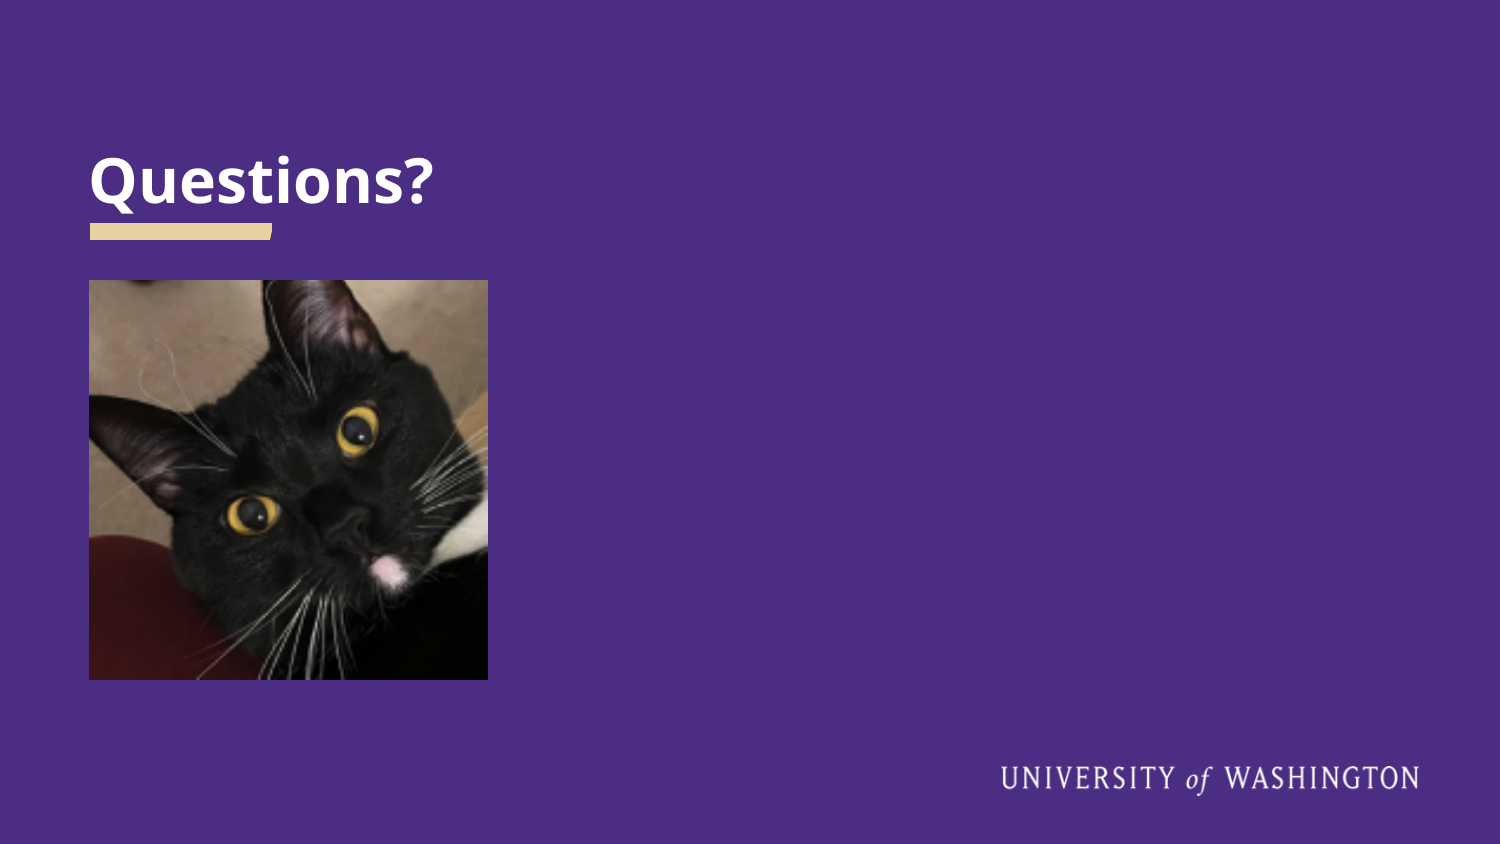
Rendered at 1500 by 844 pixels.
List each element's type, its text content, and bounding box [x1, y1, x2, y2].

picture [89, 280, 489, 680]
title Questions? [73, 60, 1419, 224]
picture [1001, 766, 1419, 796]
picture [90, 224, 272, 240]
